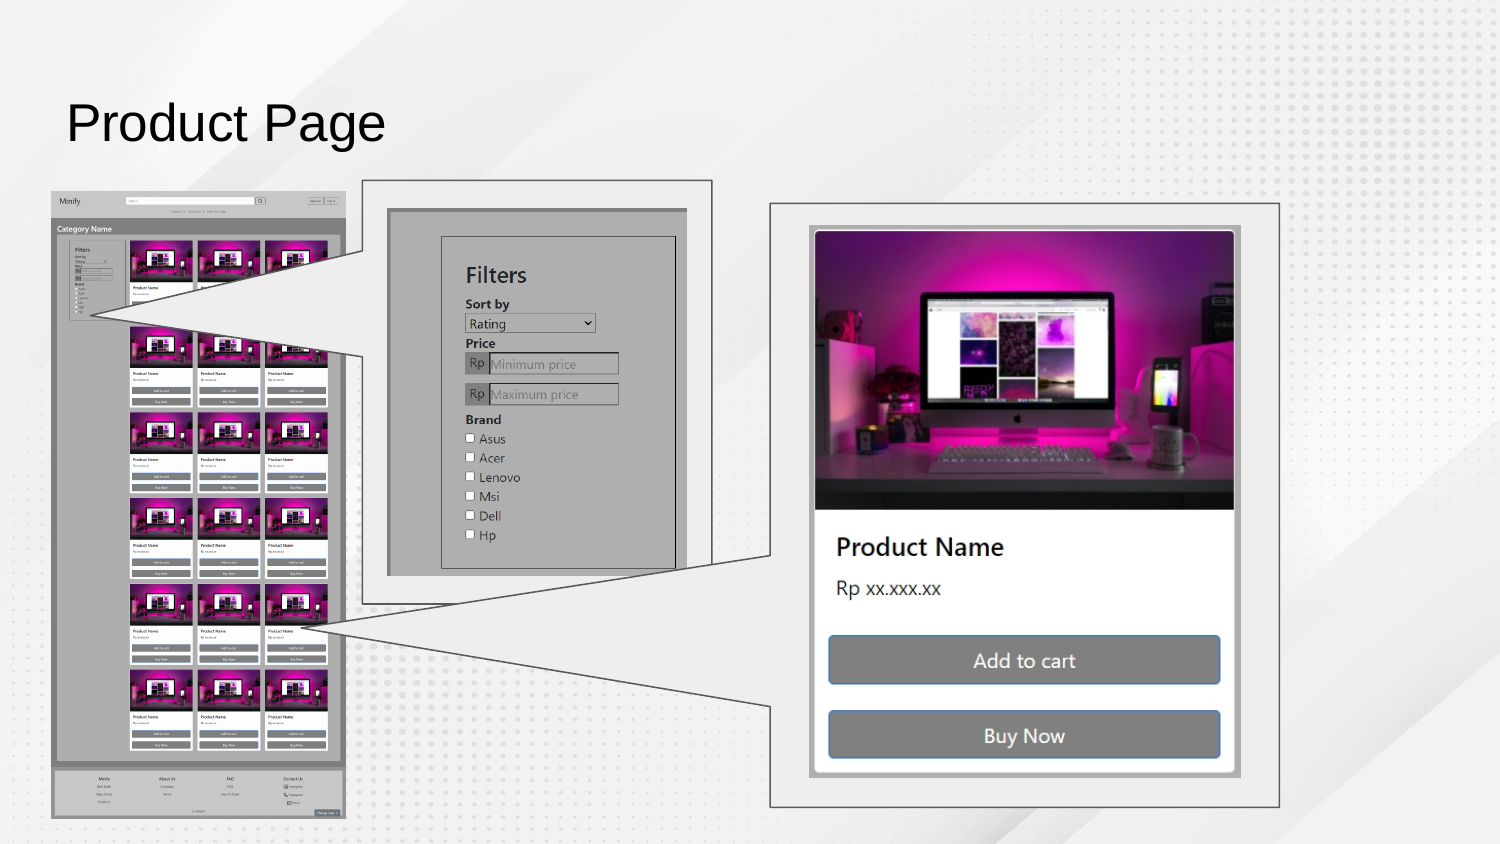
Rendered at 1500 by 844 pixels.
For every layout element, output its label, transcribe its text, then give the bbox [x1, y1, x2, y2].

text_box [350, 203, 1280, 808]
picture [0, 0, 1500, 844]
title Product Page [51, 72, 1449, 167]
text_box [350, 180, 712, 605]
